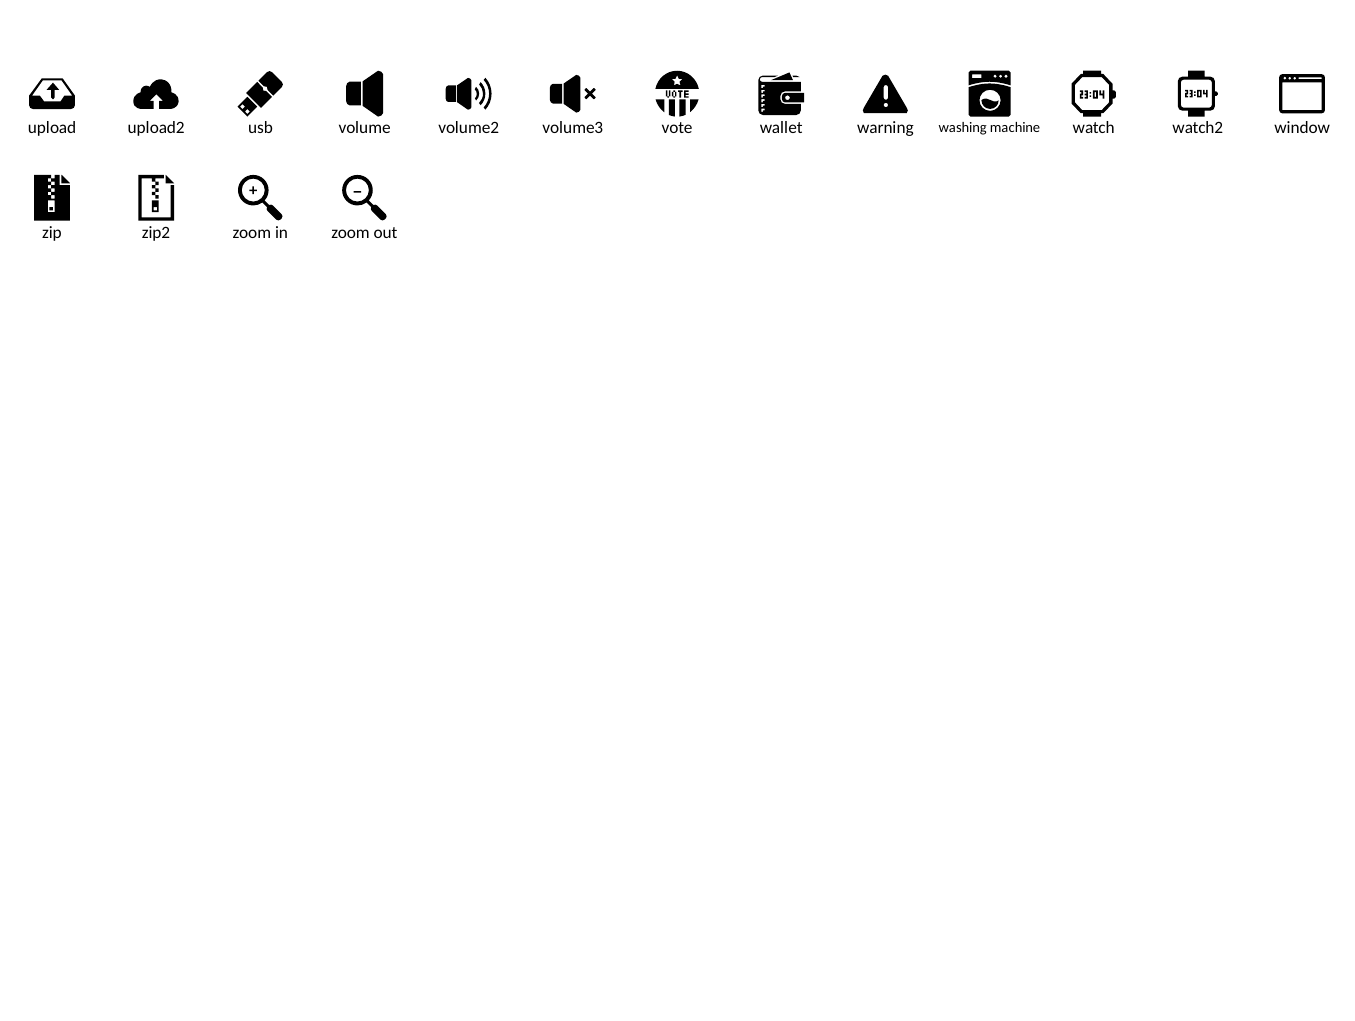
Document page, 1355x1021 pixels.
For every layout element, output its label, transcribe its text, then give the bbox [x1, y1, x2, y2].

text_box zoom in [207, 220, 311, 243]
text_box volume2 [416, 116, 520, 139]
text_box [655, 70, 699, 89]
text_box vote [624, 116, 728, 139]
text_box volume [311, 116, 416, 139]
text_box [549, 74, 581, 113]
text_box [678, 90, 683, 98]
text_box [362, 70, 384, 116]
text_box [342, 174, 387, 220]
text_box warning [832, 116, 936, 139]
text_box [346, 81, 361, 106]
text_box [483, 77, 492, 110]
text_box watch2 [1145, 116, 1249, 139]
text_box [29, 78, 75, 110]
text_box [690, 99, 699, 113]
text_box [968, 70, 1011, 116]
text_box [138, 174, 175, 220]
text_box zip2 [103, 220, 207, 243]
text_box [758, 72, 805, 116]
text_box zoom out [311, 220, 418, 243]
text_box window [1249, 116, 1355, 139]
text_box [668, 99, 675, 116]
text_box [34, 174, 70, 220]
text_box [474, 86, 480, 101]
text_box [679, 99, 686, 116]
text_box wallet [728, 116, 832, 139]
text_box [584, 88, 596, 100]
text_box [478, 82, 486, 106]
text_box washing machine [936, 116, 1041, 139]
text_box upload [0, 116, 103, 139]
text_box [1279, 74, 1325, 114]
text_box usb [207, 116, 311, 139]
text_box zip [0, 220, 103, 243]
text_box [862, 74, 908, 114]
text_box [665, 90, 677, 98]
text_box [655, 99, 665, 113]
text_box [133, 79, 179, 109]
text_box [1177, 70, 1218, 116]
text_box [237, 71, 283, 116]
text_box [1071, 70, 1116, 116]
text_box watch [1041, 116, 1145, 139]
text_box [445, 77, 472, 110]
text_box upload2 [103, 116, 207, 139]
text_box volume3 [520, 116, 624, 139]
text_box [237, 174, 283, 220]
